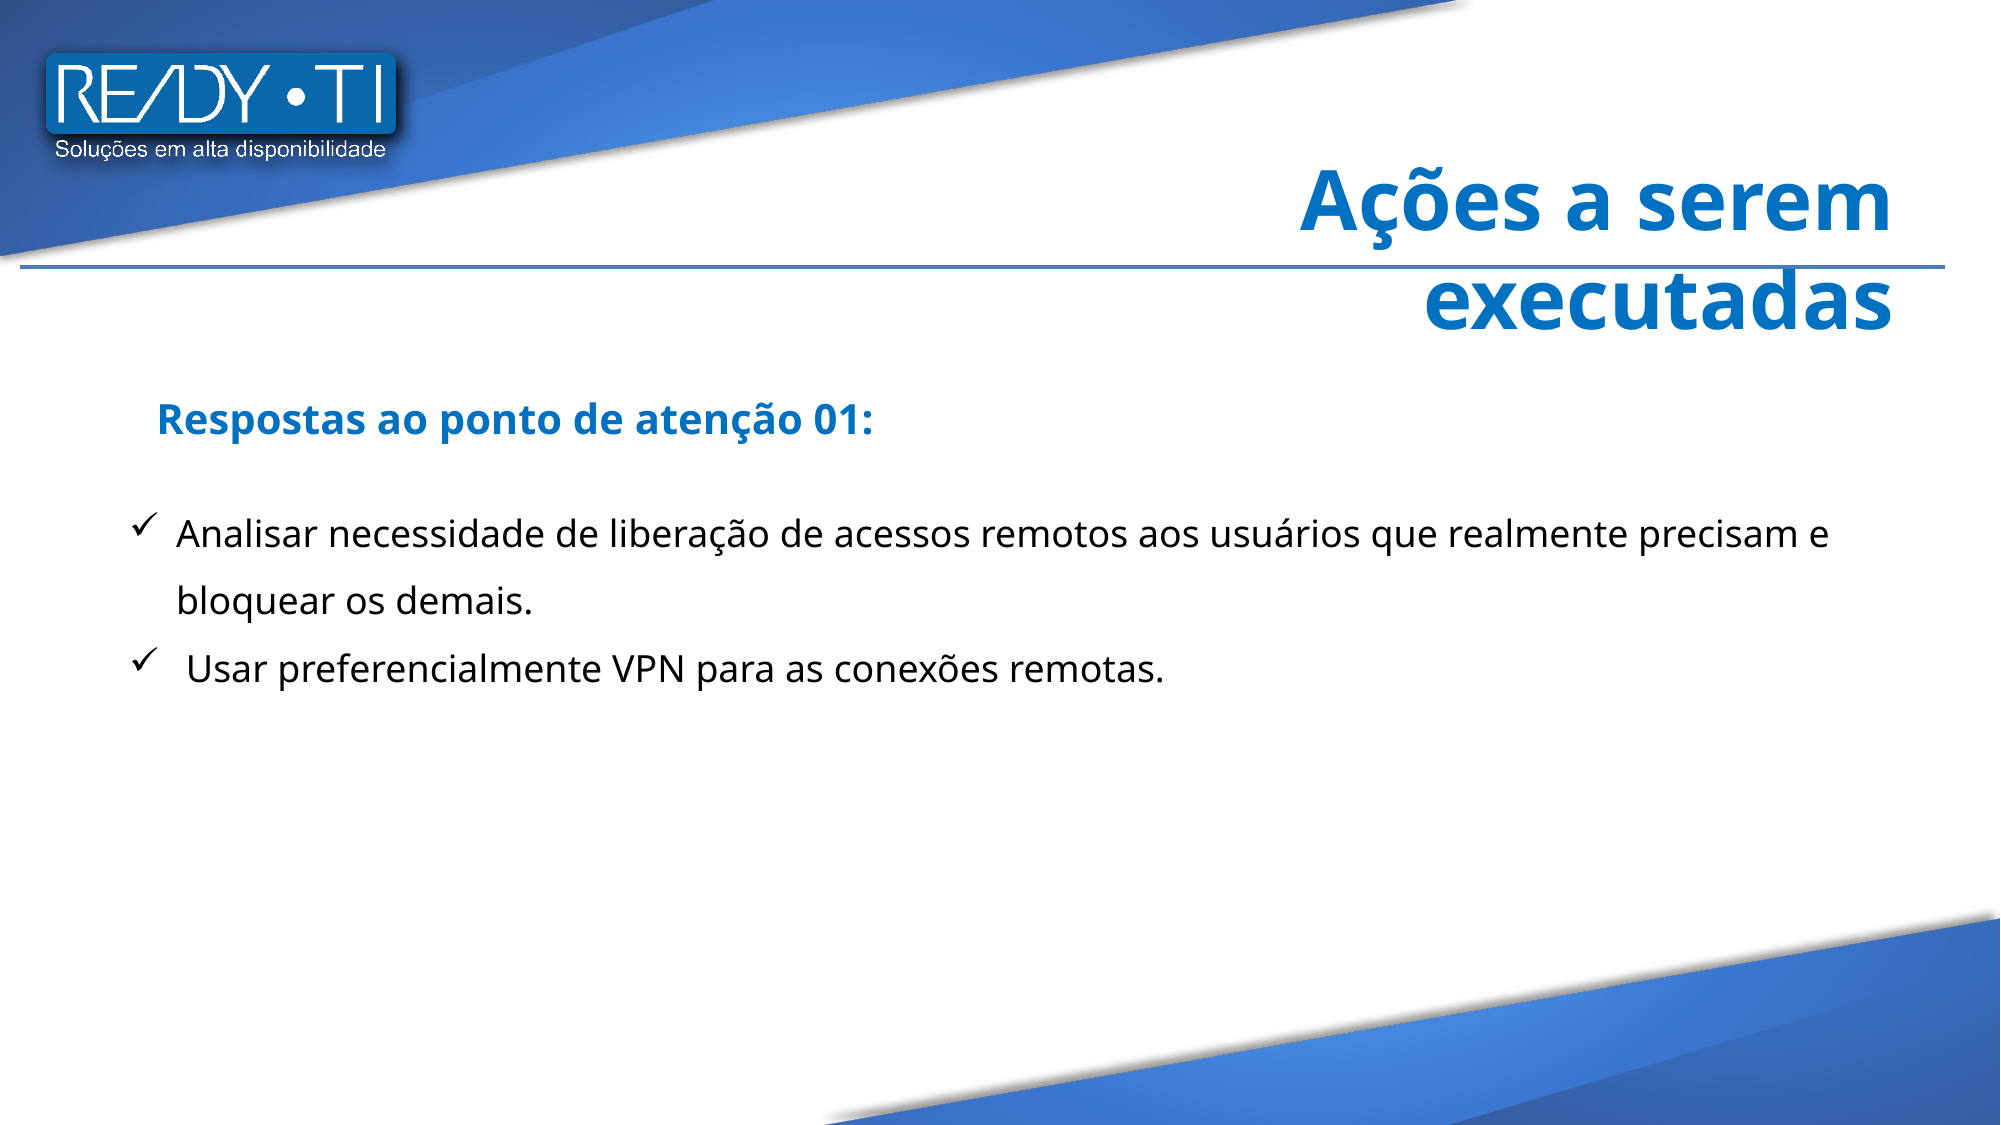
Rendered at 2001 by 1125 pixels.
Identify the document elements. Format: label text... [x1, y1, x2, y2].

text_box Analisar necessidade de liberação de acessos remotos aos usuários que realmente precisam e bloquear os demais. Usar preferencialmente VPN para as conexões remotas. [114, 479, 1875, 765]
text_box Ações a serem executadas [818, 139, 1910, 265]
text_box Ações a serem executadas [818, 279, 1910, 354]
picture [818, 918, 2000, 1125]
picture [0, 0, 1473, 256]
text_box Respostas ao ponto de atenção 01: [141, 385, 1473, 451]
